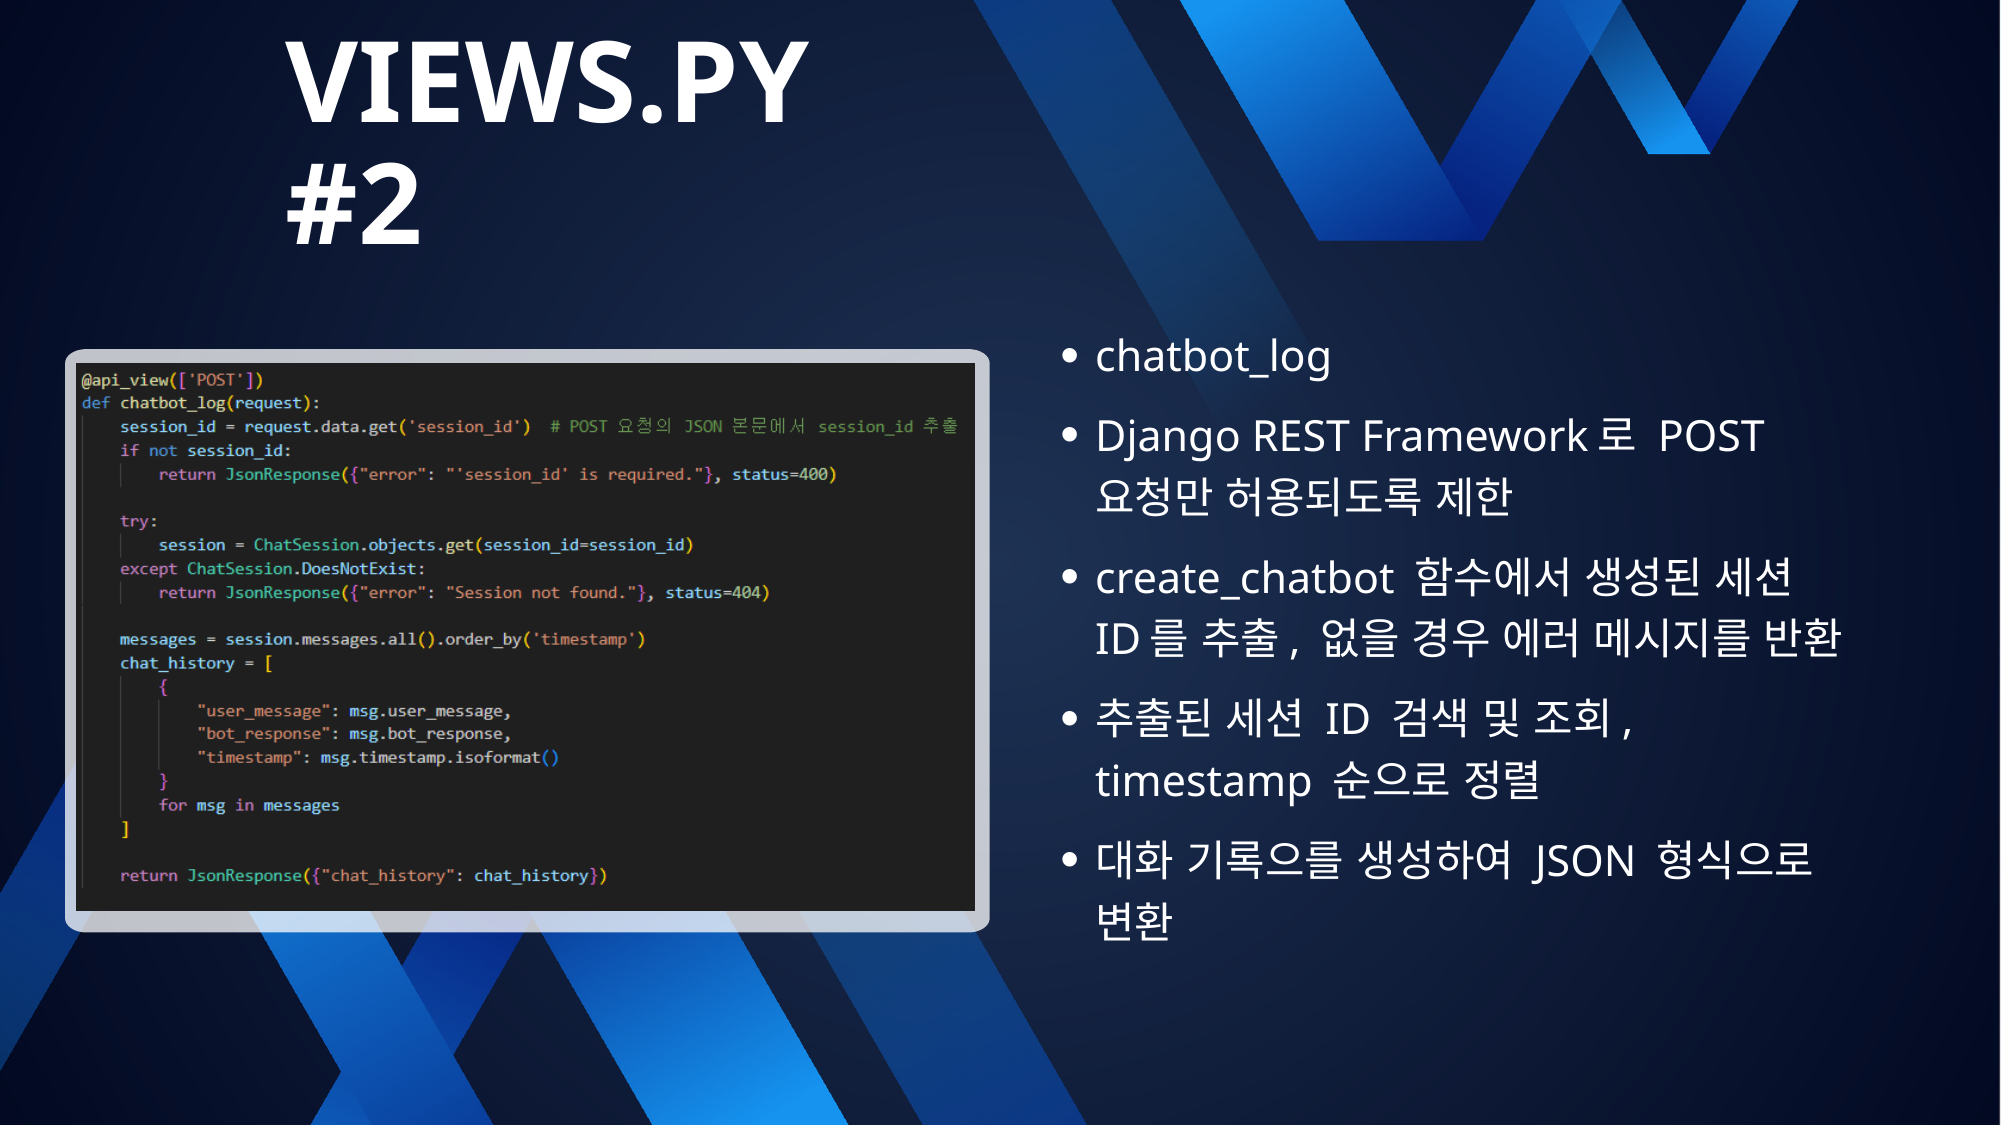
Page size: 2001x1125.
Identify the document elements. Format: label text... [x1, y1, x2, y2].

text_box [64, 348, 990, 933]
list chatbot_log Django REST Framework로 POST 요청만 허용되도록 제한 create_chatbot 함수에서 생성된 세션 ID를 추출, 없을 경우 에러 메시지를 반환 추출된 세션 ID 검색 및 조회, timestamp 순으로 정렬 대화 기록으를 생성하여 JSON 형식으로 변환 [1045, 311, 1863, 1014]
text_box views.py #2 [270, 25, 1896, 269]
text_box [0, 0, 2000, 1125]
picture [76, 363, 976, 911]
